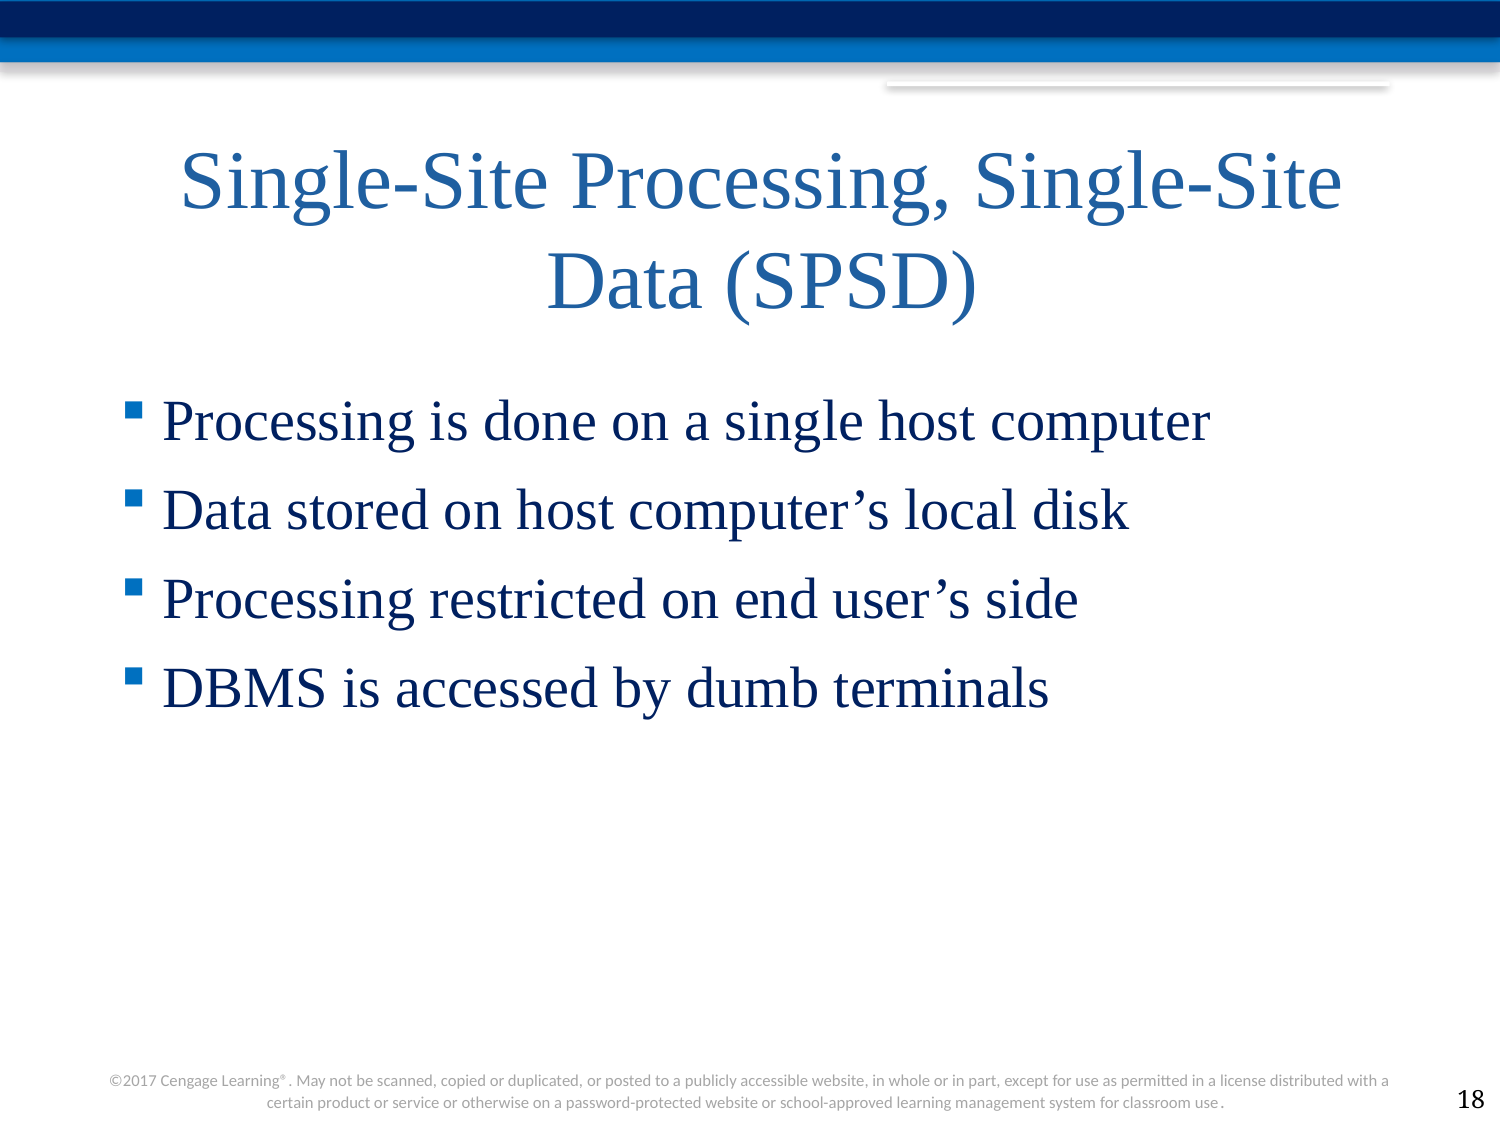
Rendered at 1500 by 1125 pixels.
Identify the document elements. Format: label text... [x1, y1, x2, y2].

title Single-Site Processing, Single-Site Data (SPSD) [87, 137, 1438, 313]
list Processing is done on a single host computer Data stored on host computer’s local disk Processing restricted on end user’s side DBMS is accessed by dumb terminals [87, 375, 1438, 938]
slide_number 18 [1425, 1074, 1500, 1125]
